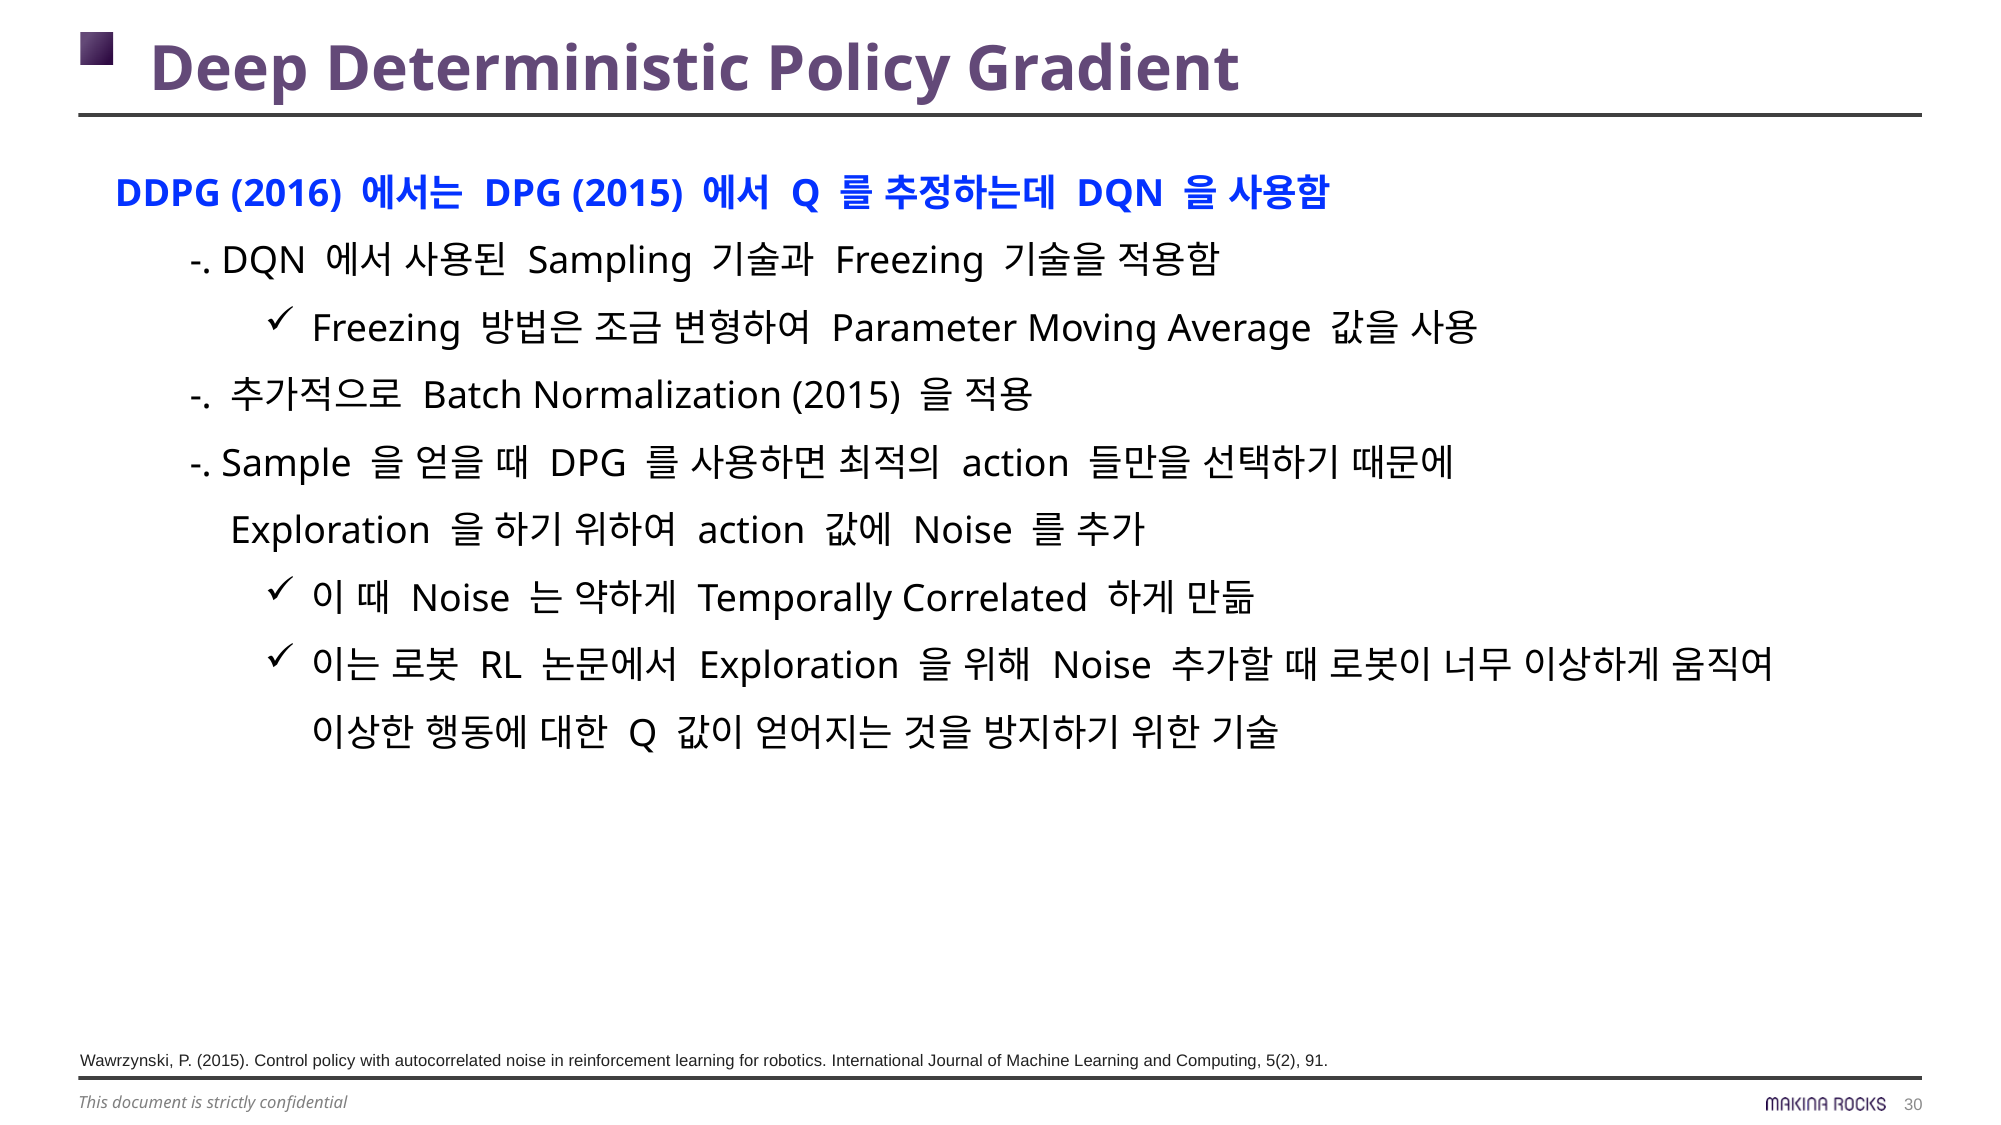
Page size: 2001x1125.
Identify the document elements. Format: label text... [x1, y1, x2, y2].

picture [80, 32, 114, 65]
text_box Wawrzynski, P. (2015). Control policy with autocorrelated noise in reinforcement learning for robotics. International Journal of Machine Learning and Computing, 5(2), 91. [65, 1042, 1656, 1077]
text_box Deep Deterministic Policy Gradient [134, 19, 2000, 121]
text_box DDPG (2016) 에서는 DPG (2015) 에서 Q 를 추정하는데 DQN 을 사용함 -. DQN 에서 사용된 Sampling 기술과 Freezing 기술을 적용함 Freezing 방법은 조금 변형하여 Parameter Moving Average 값을 사용 -. 추가적으로 Batch Normalization (2015) 을 적용 -. Sample 을 얻을 때 DPG 를 사용하면 최적의 action 들만을 선택하기 때문에 Exploration 을 하기 위하여 action 값에 Noise 를 추가 이 때 Noise 는 약하게 Temporally Correlated 하게 만듦 이는 로봇 RL 논문에서 Exploration 을 위해 Noise 추가할 때 로봇이 너무 이상하게 움직여 이상한 행동에 대한 Q 값이 얻어지는 것을 방지하기 위한 기술 [100, 139, 1936, 762]
picture [1766, 1097, 1886, 1111]
